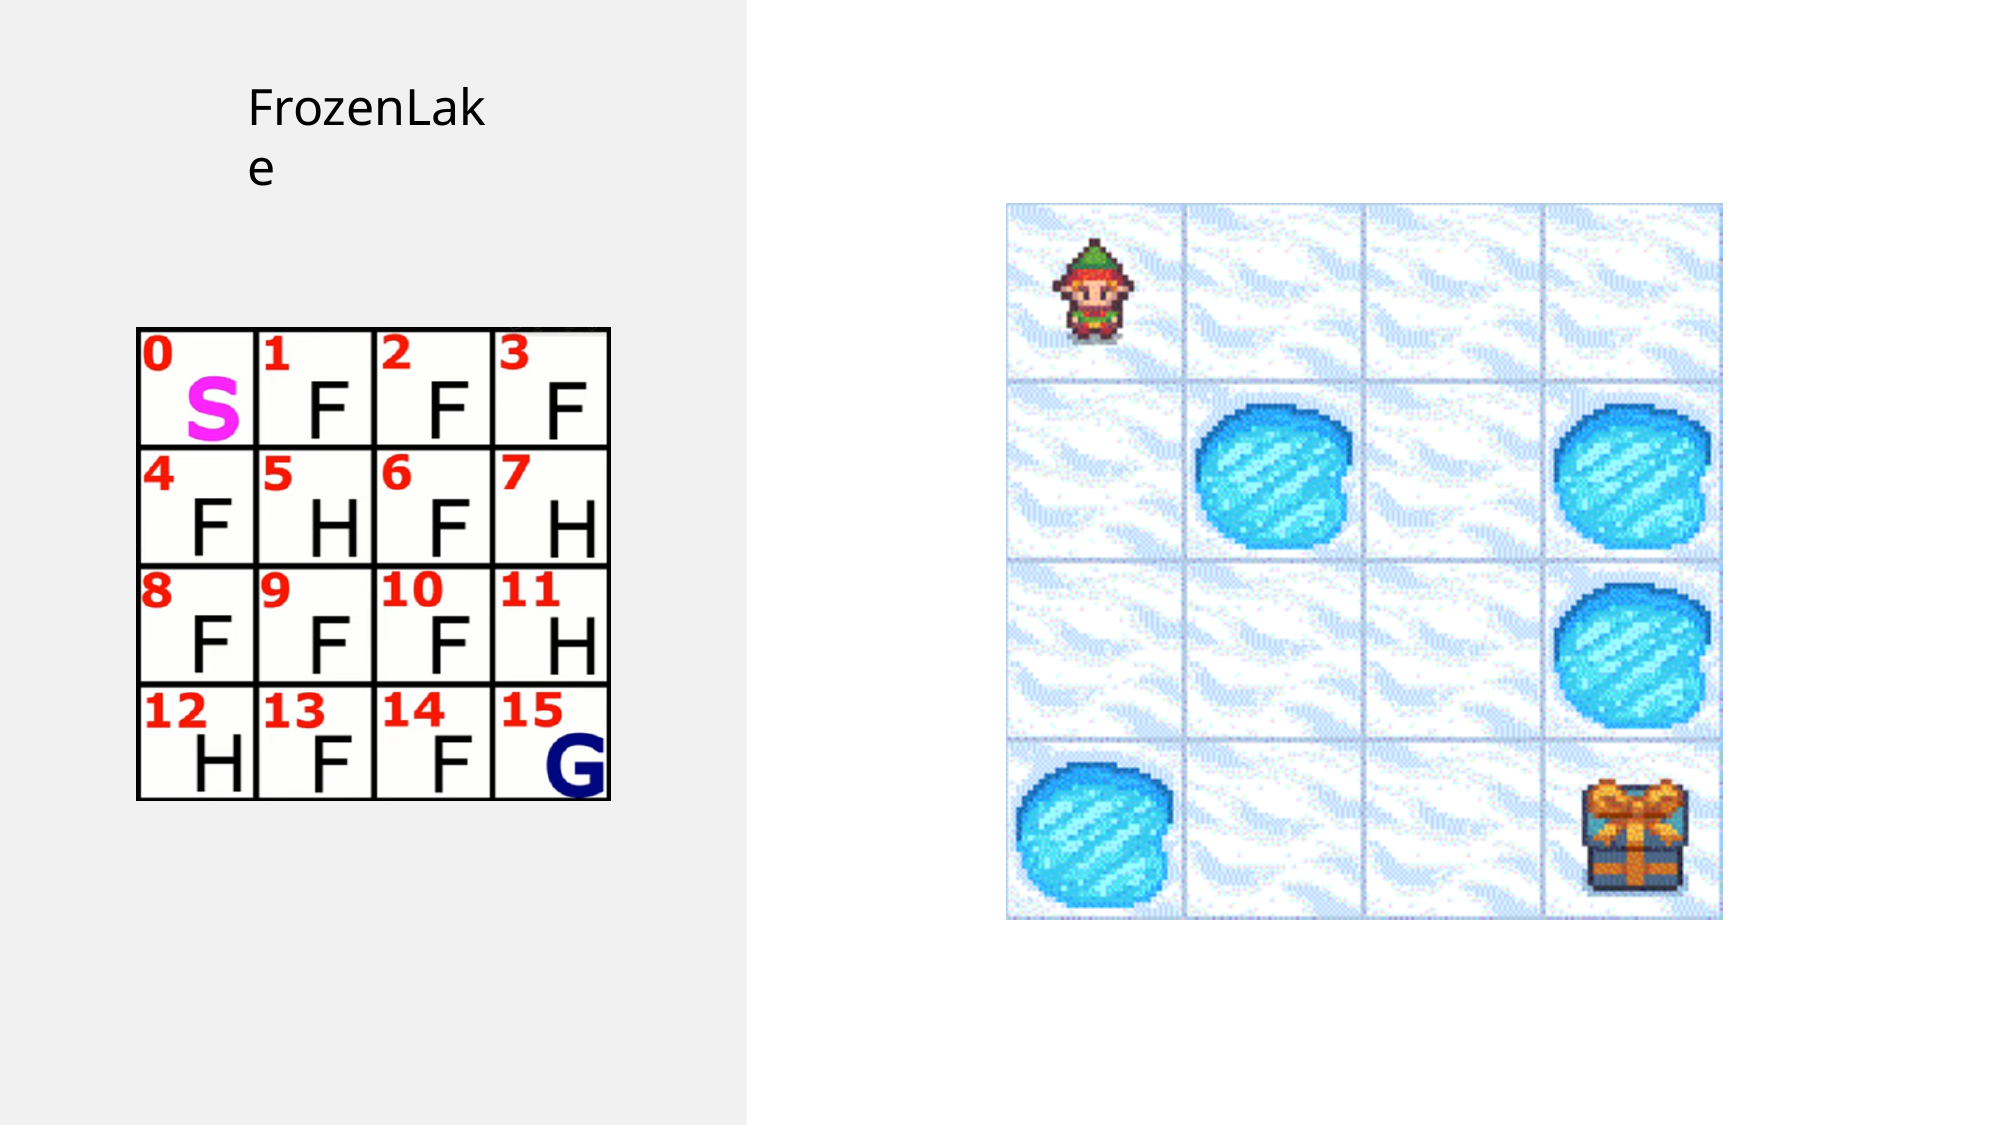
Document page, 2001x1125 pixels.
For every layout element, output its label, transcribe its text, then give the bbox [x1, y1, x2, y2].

picture [136, 327, 611, 801]
text_box [0, 0, 747, 1125]
picture [1006, 203, 1723, 920]
text_box FrozenLake [232, 67, 515, 203]
